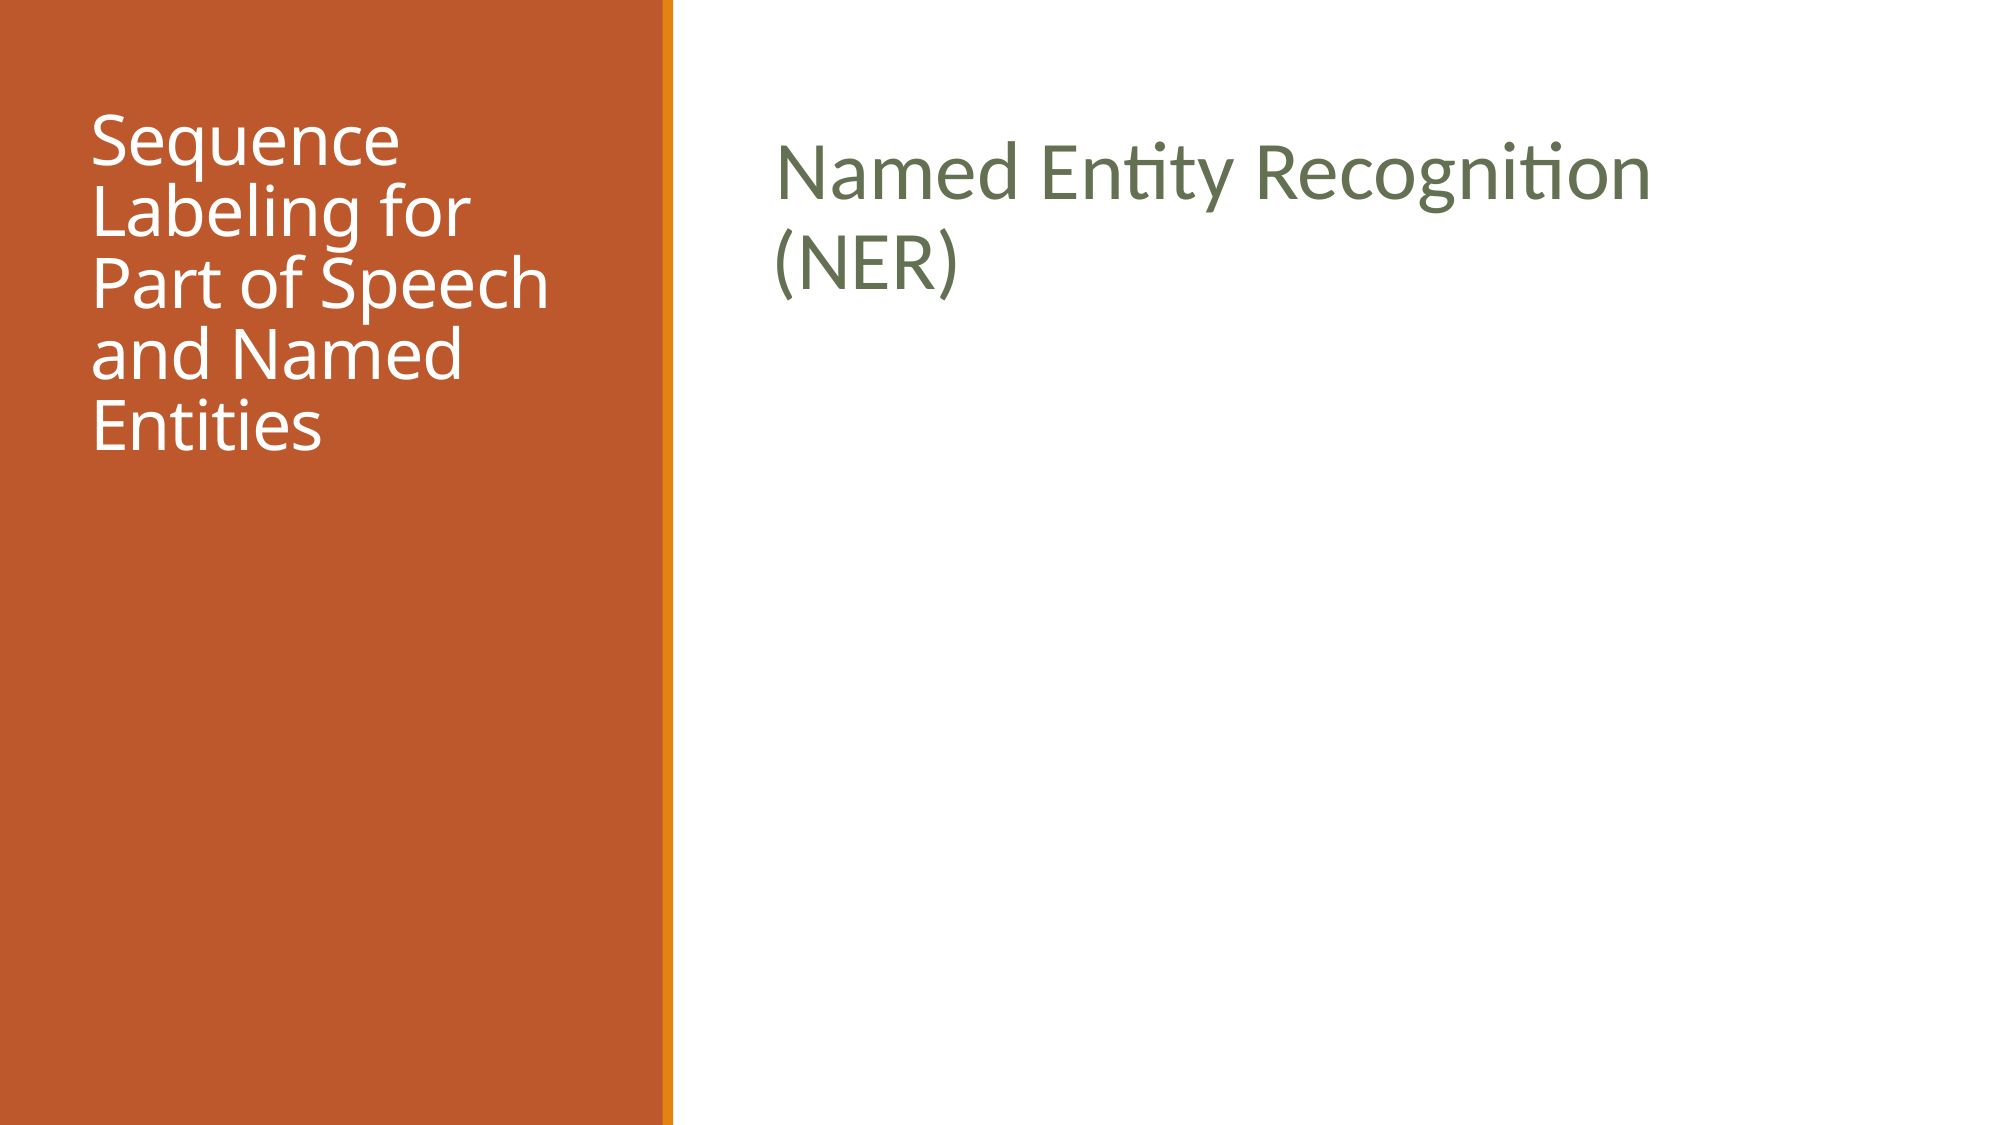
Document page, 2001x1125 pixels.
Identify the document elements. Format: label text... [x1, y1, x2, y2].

title Sequence Labeling for Part of Speech and Named Entities [75, 97, 600, 473]
list Named Entity Recognition (NER) [756, 120, 1853, 983]
